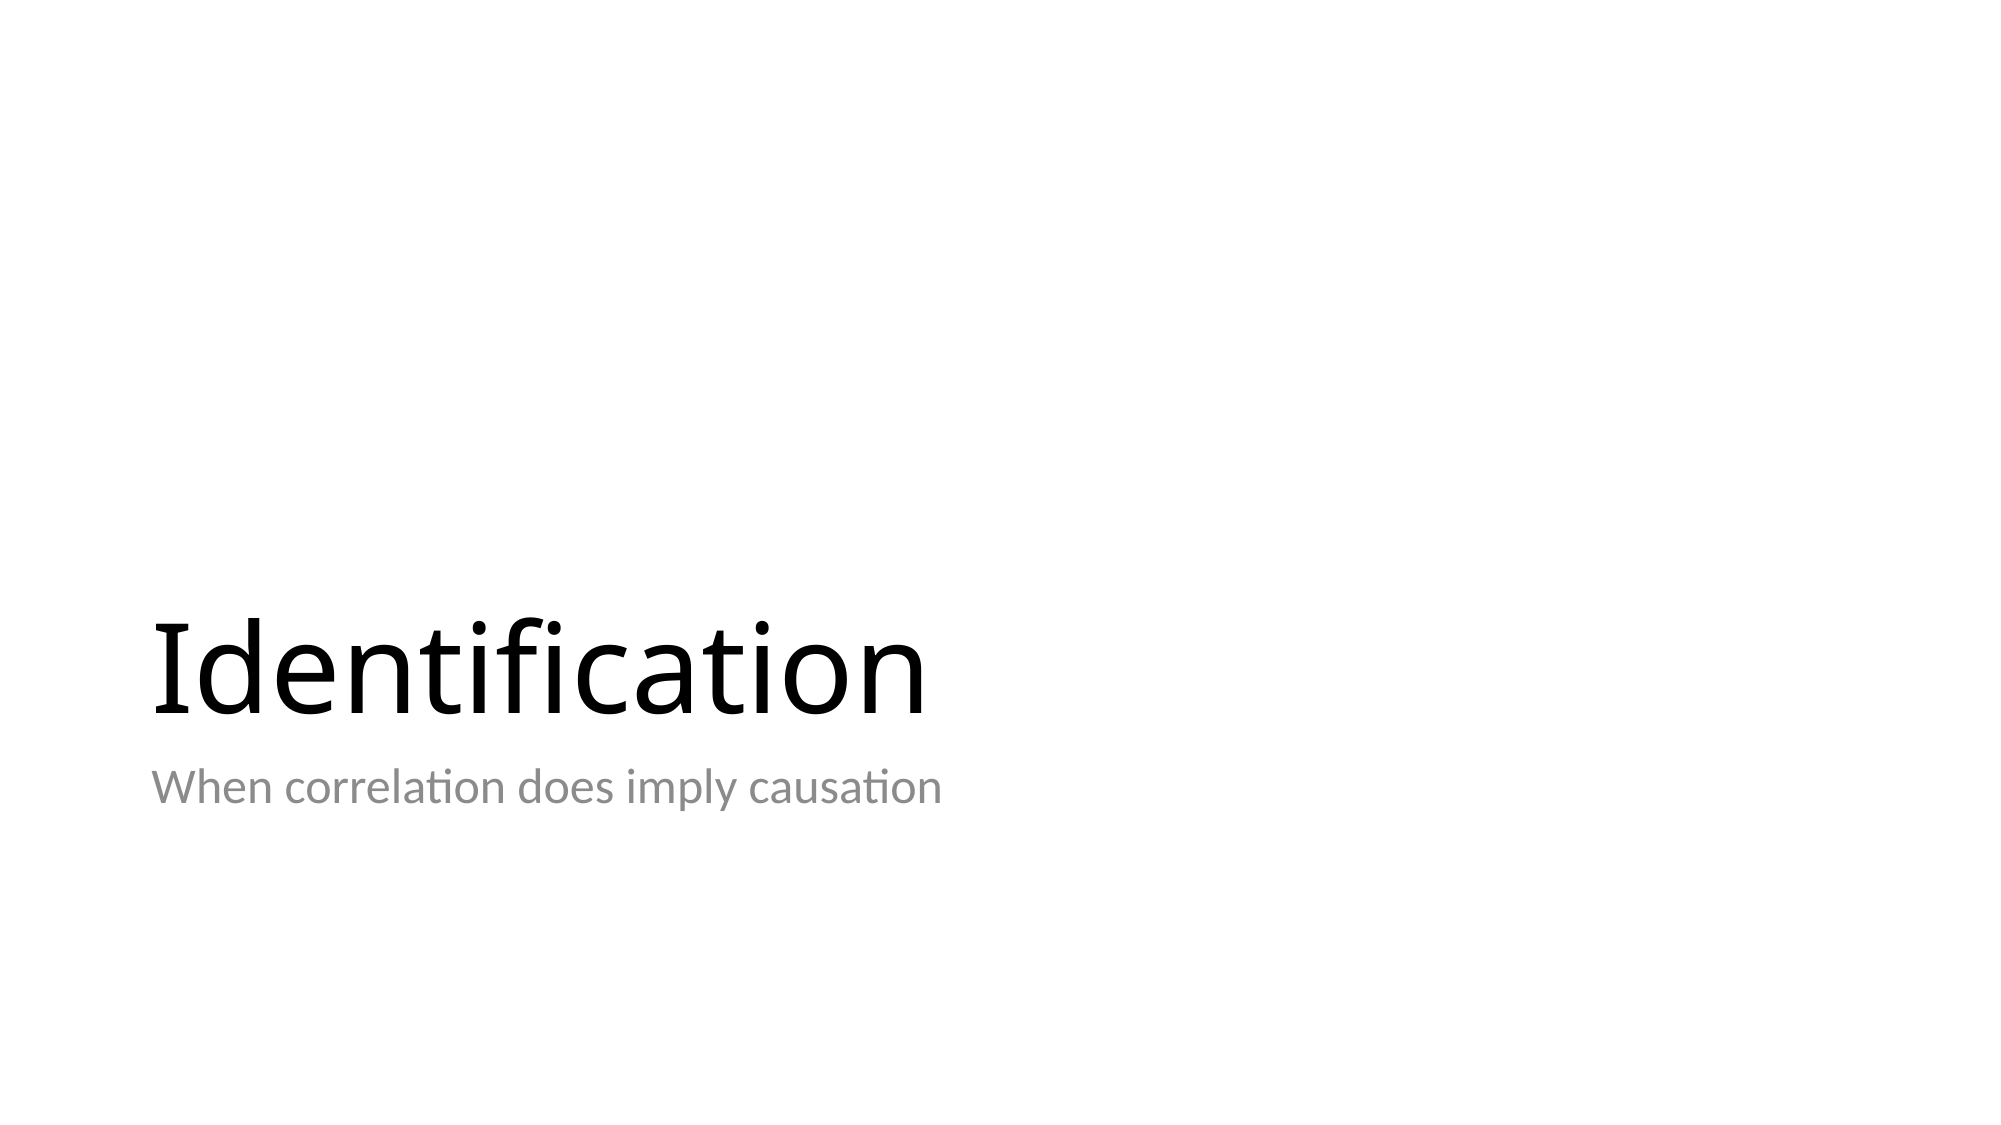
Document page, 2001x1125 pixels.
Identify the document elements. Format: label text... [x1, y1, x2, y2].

title Identification [136, 280, 1862, 749]
list When correlation does imply causation [136, 752, 1862, 999]
